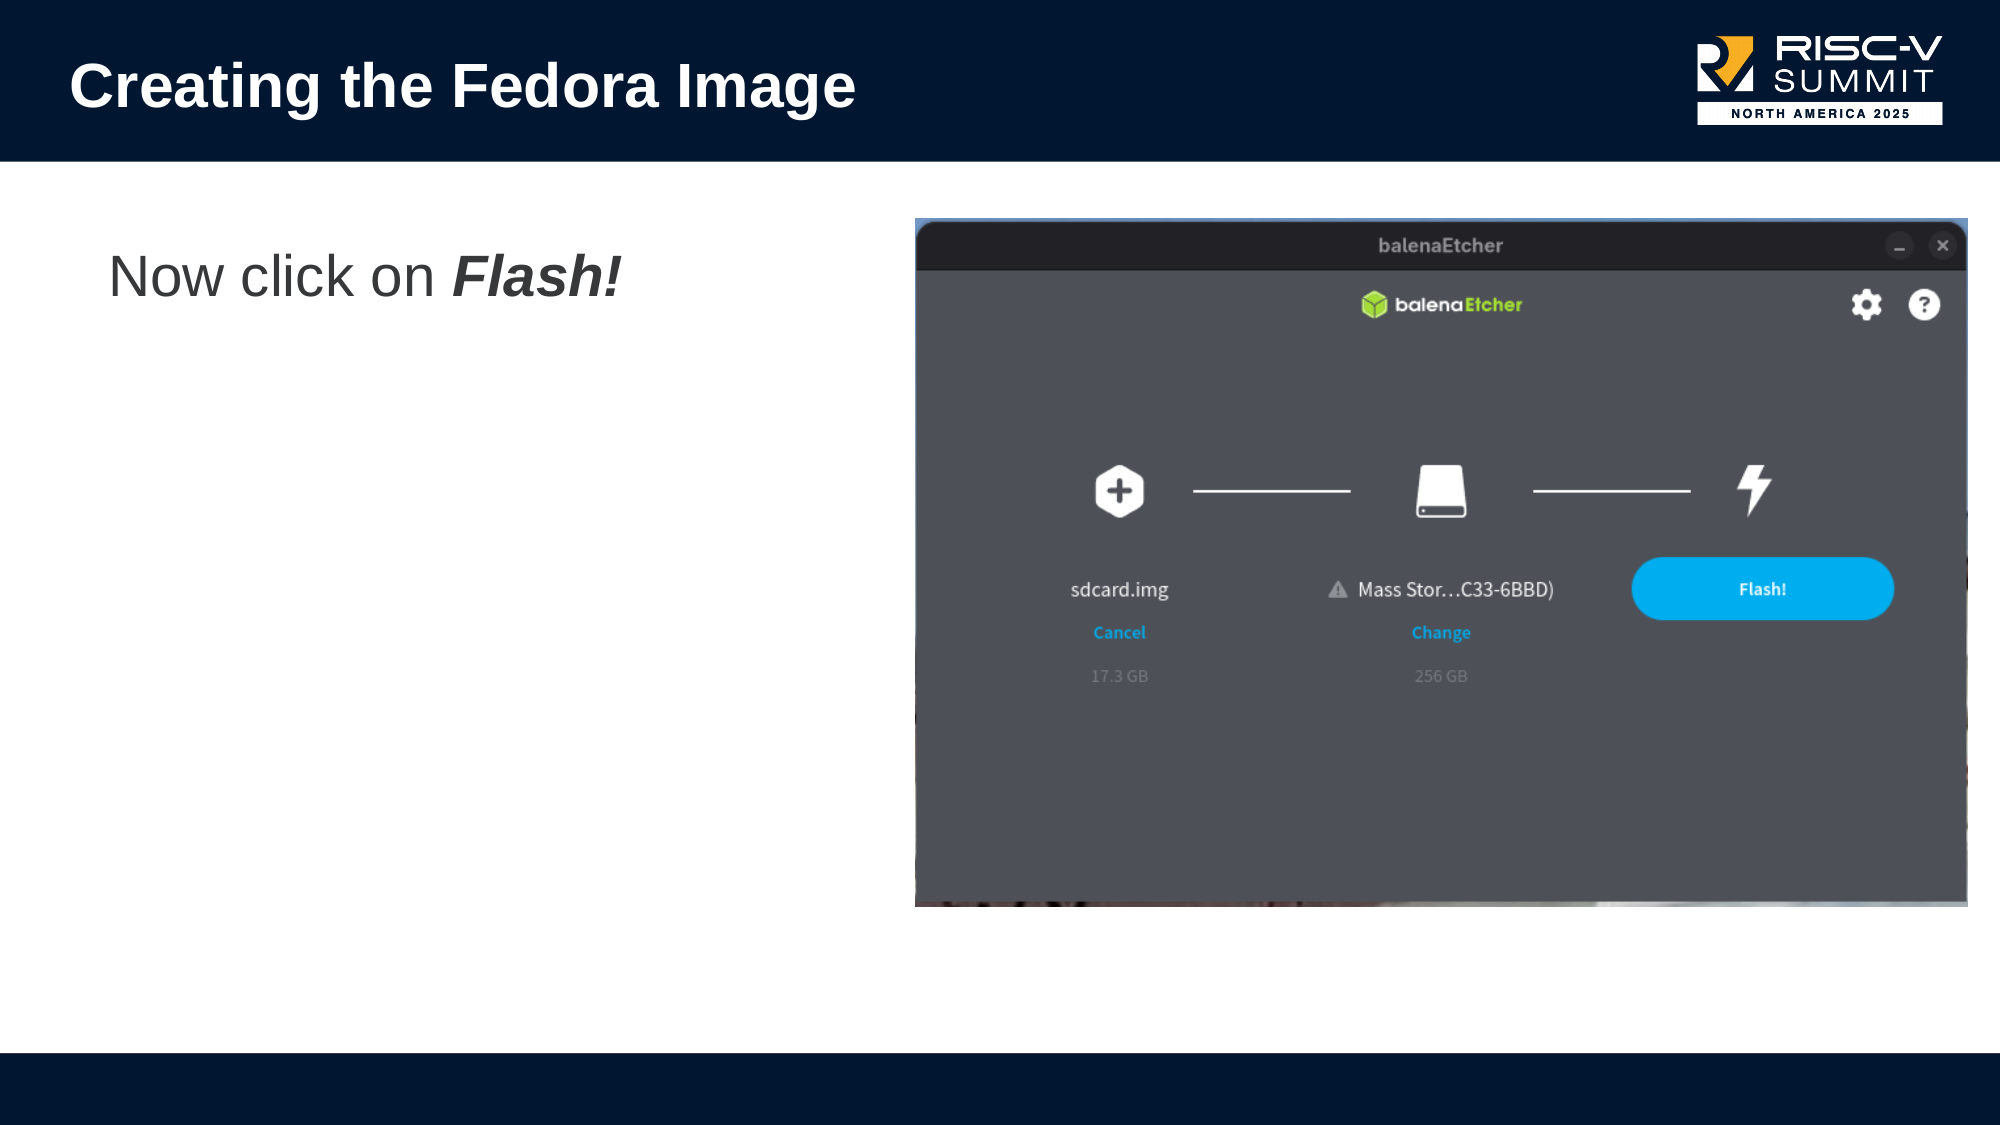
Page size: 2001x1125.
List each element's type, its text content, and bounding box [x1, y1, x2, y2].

picture [1697, 36, 1943, 125]
title Creating the Fedora Image [54, 46, 1833, 113]
picture [914, 218, 1968, 907]
list Now click on Flash! [55, 238, 898, 931]
